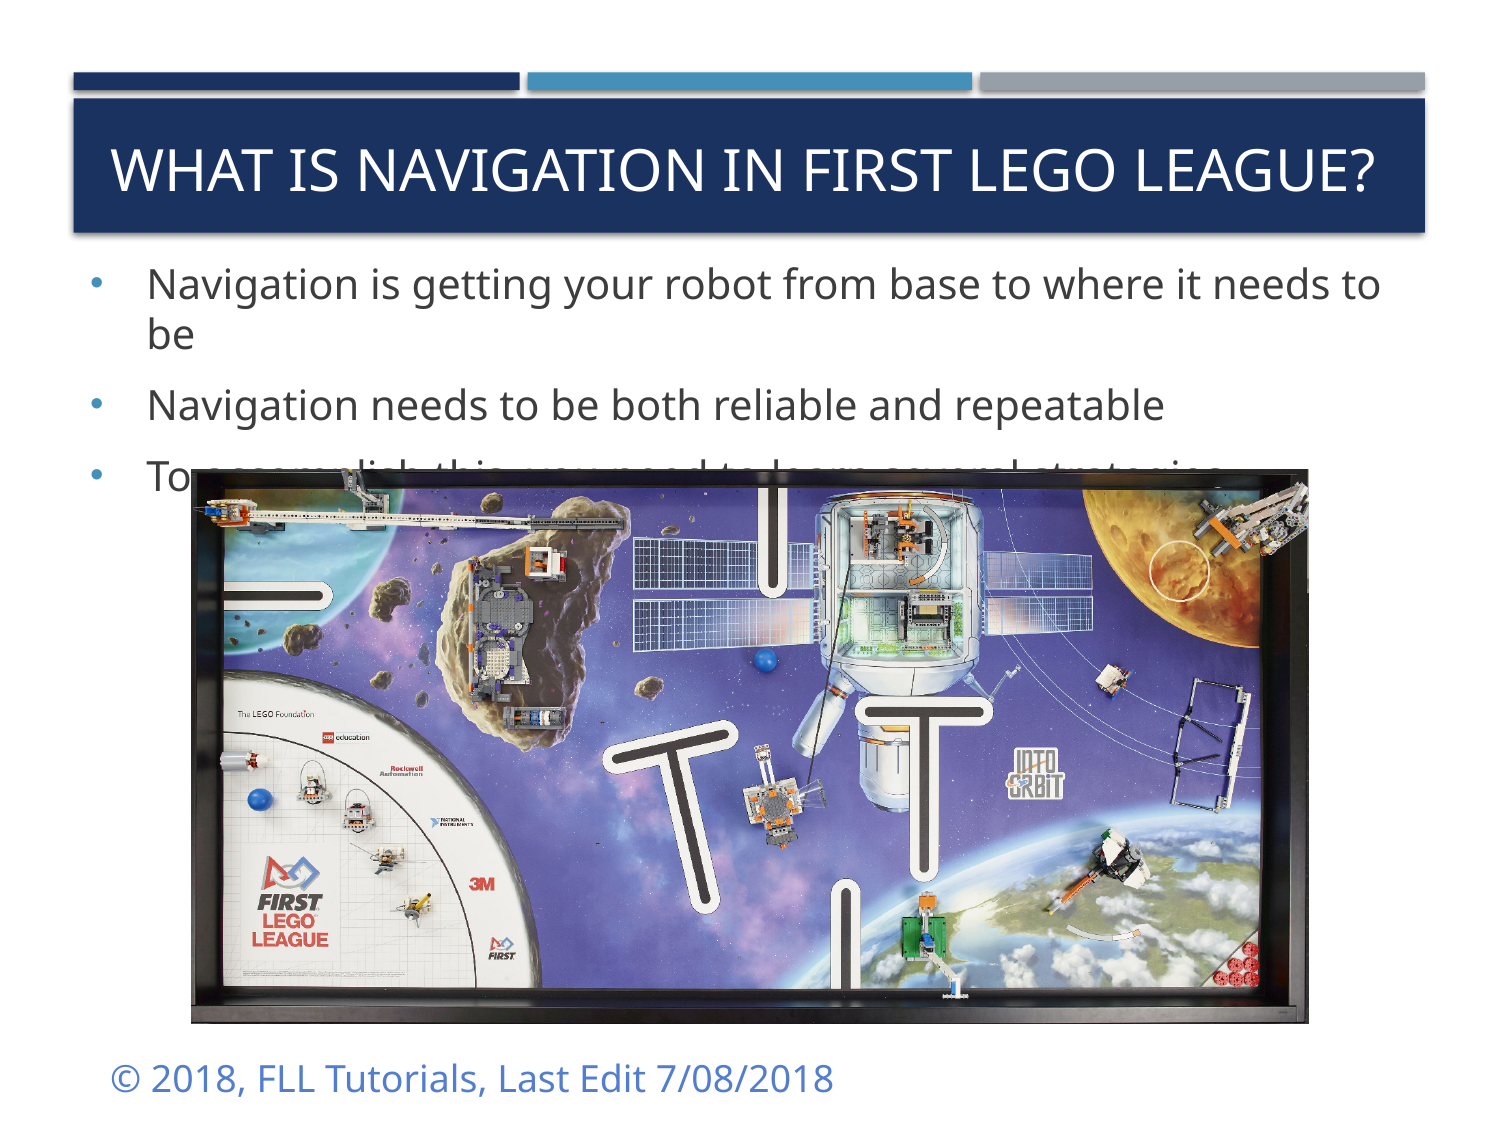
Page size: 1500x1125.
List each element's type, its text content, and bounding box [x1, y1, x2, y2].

picture [190, 469, 1310, 1024]
list Navigation is getting your robot from base to where it needs to be Navigation needs to be both reliable and repeatable To accomplish this, you need to learn several strategies [75, 250, 1427, 968]
title What is navigation in FIRST LEGO League? [95, 112, 1406, 211]
footer © 2018, FLL Tutorials, Last Edit 7/08/2018 [95, 1047, 895, 1108]
